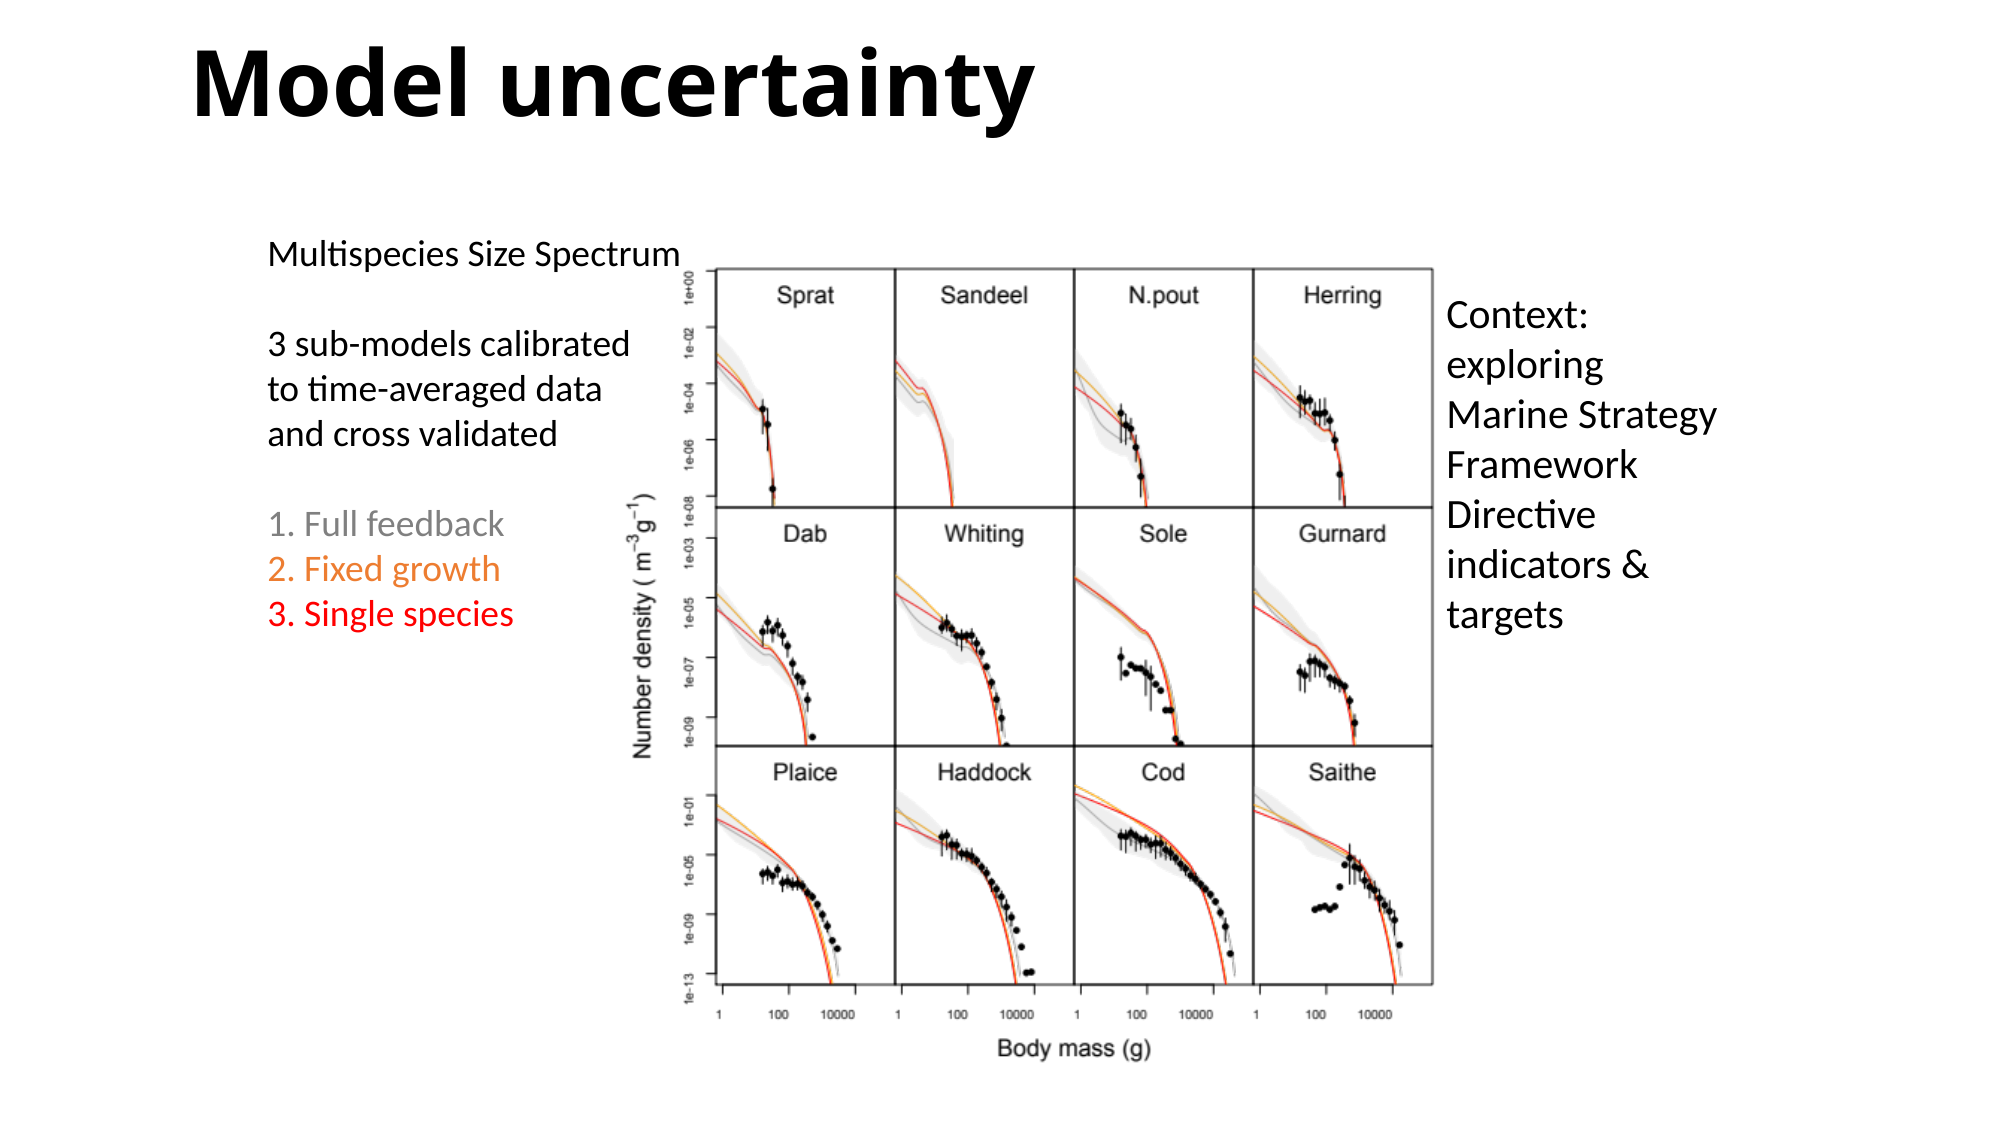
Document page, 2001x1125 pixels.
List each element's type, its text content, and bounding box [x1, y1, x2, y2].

text_box Context: exploring Marine Strategy Framework Directive indicators & targets [1573, 279, 1750, 645]
picture [573, 126, 1573, 1125]
text_box Multispecies Size Spectrum 3 sub-models calibrated to time-averaged data and cross validated 1. Full feedback 2. Fixed growth 3. Single species [252, 221, 573, 641]
title Model uncertainty [174, 0, 1883, 181]
